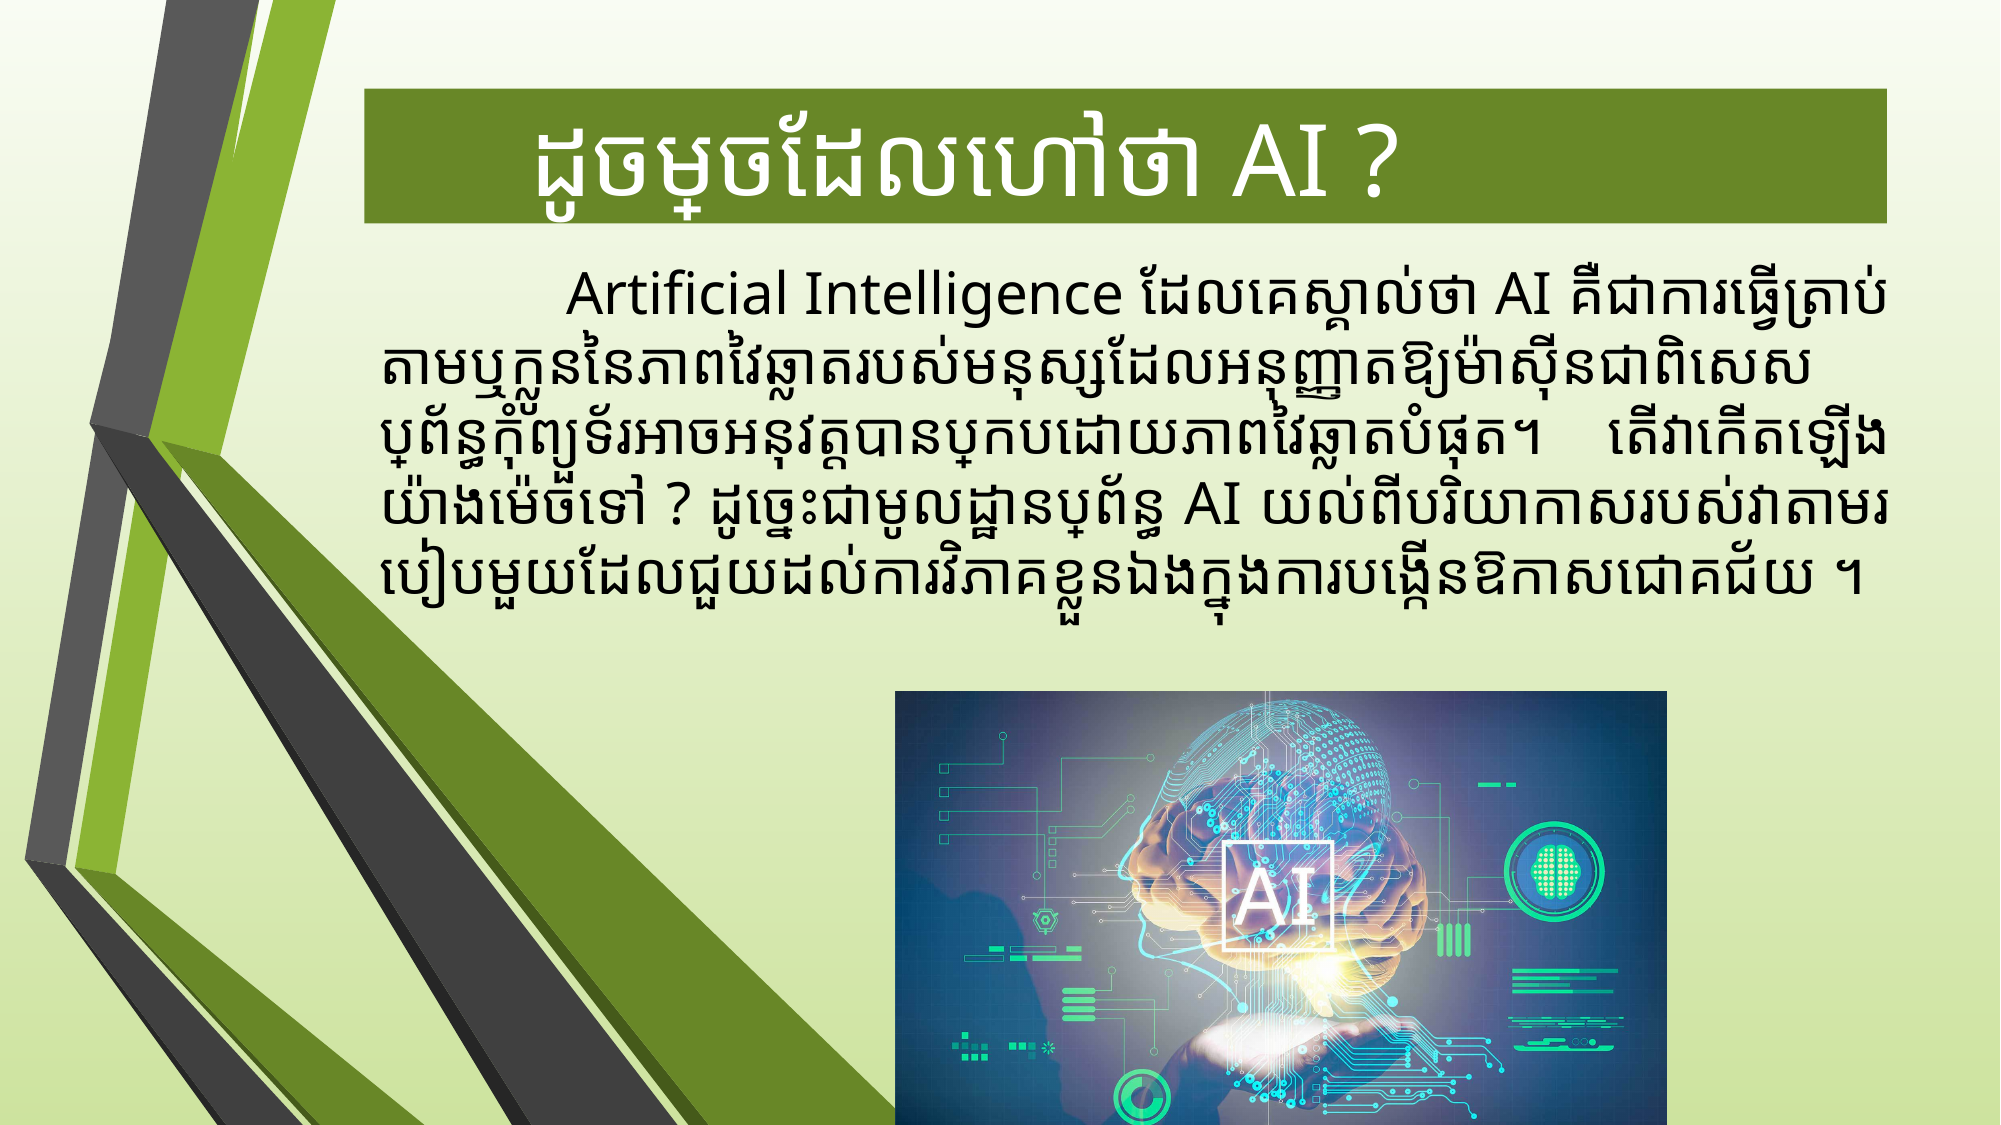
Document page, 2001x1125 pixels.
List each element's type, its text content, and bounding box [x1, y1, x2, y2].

subtitle Artificial Intelligence ដែលគេស្គាល់ថា AI គឺជាការធ្វើត្រាប់តាមឬក្លូននៃភាពវៃឆ្លាតរបស់មនុស្សដែលអនុញ្ញាតឱ្យម៉ាស៊ីនជាពិសេសប្រព័ន្ធកុំព្យួទ័រអាចអនុវត្តបានប្រកបដោយភាពវៃឆ្លាតបំផុត។ តើវាកើតឡើងយ៉ាងម៉េចទៅ ? ដូច្នេះជាមូលដ្ឋានប្រព័ន្ធ AI យល់ពីបរិយាកាសរបស់វាតាមរបៀបមួយដែលជួយដល់ការវិភាគខ្លួនឯងក្នុងការបង្កើនឱកាសជោគជ័យ ។ [364, 248, 1906, 736]
picture [895, 691, 1667, 1125]
text_box ដូចម្តេចដែលហៅថា AI ? [364, 88, 1887, 224]
